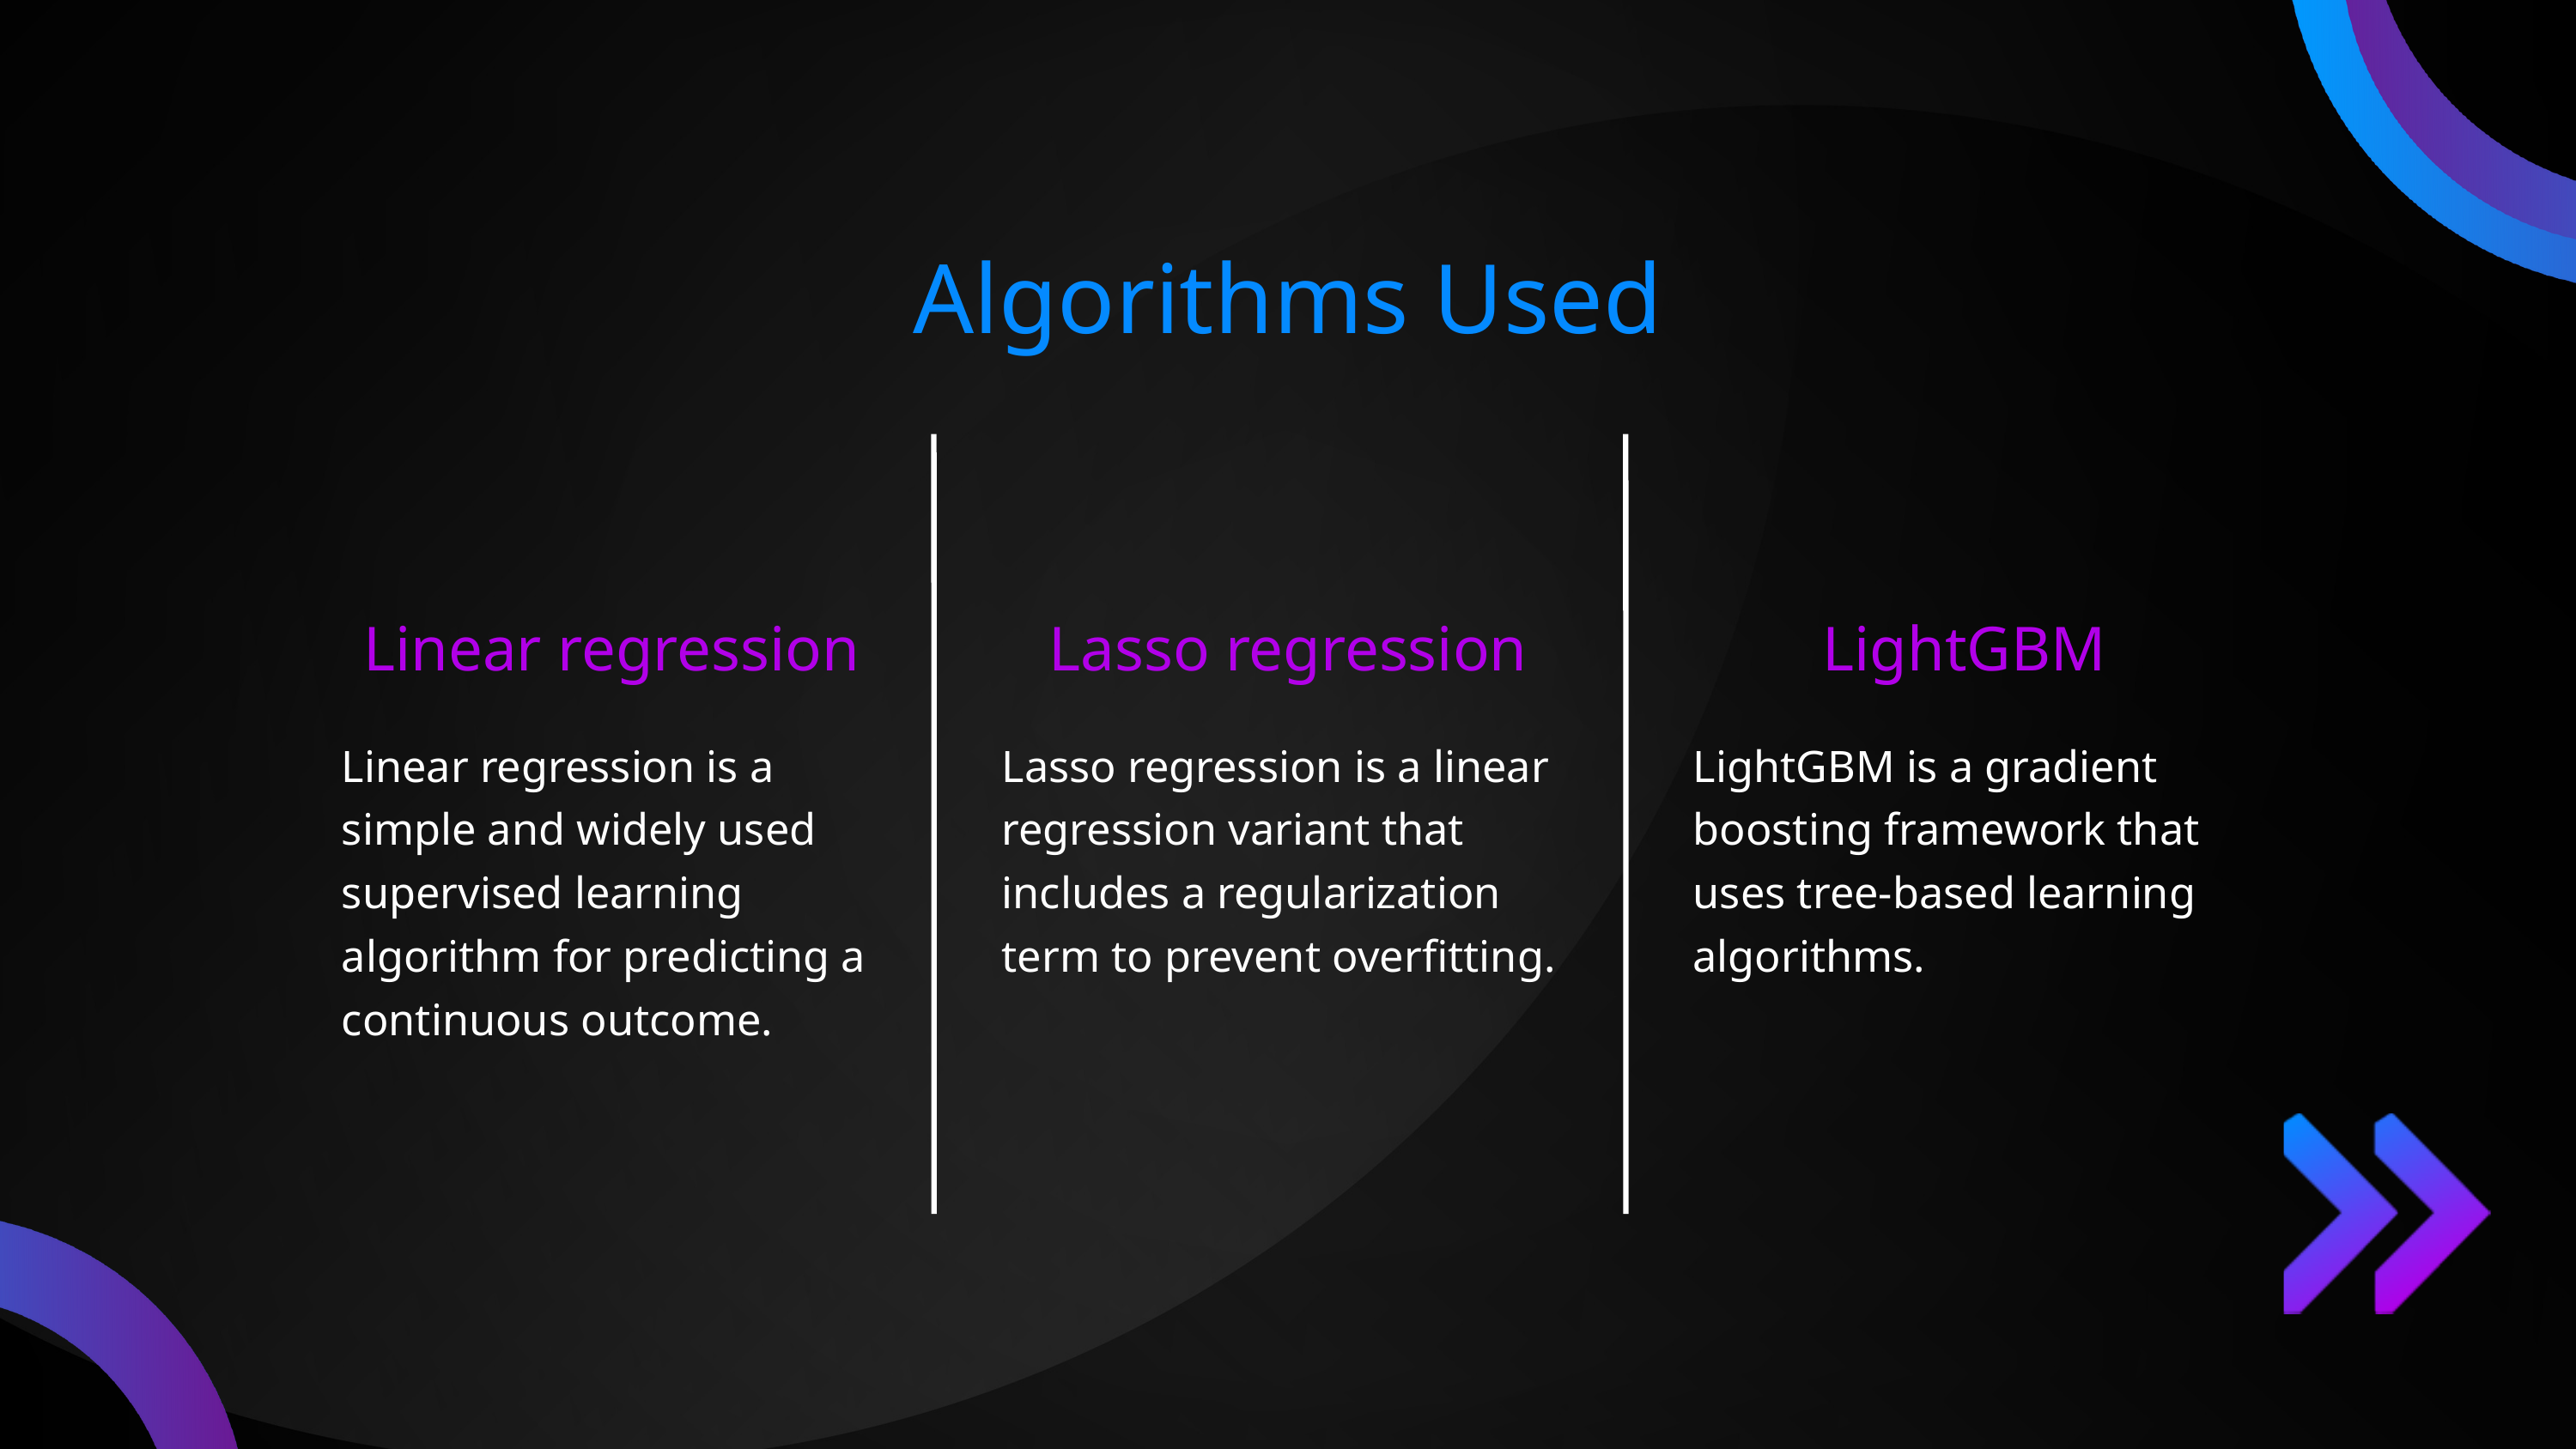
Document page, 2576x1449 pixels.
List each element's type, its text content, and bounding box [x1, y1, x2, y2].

text_box Linear regression [341, 598, 882, 683]
text_box LightGBM is a gradient boosting framework that uses tree-based learning algorithms. [1692, 727, 2235, 981]
text_box [2283, 0, 2576, 291]
text_box Lasso regression is a linear regression variant that includes a regularization term to prevent overfitting. [1001, 727, 1575, 981]
text_box Algorithms Used [829, 219, 1747, 353]
text_box Linear regression is a simple and widely used supervised learning algorithm for predicting a continuous outcome. [341, 727, 884, 1045]
text_box LightGBM [1694, 598, 2235, 683]
text_box [0, 0, 2576, 1449]
text_box Lasso regression [1001, 598, 1576, 683]
text_box [0, 1214, 248, 1449]
text_box [2283, 1113, 2491, 1314]
